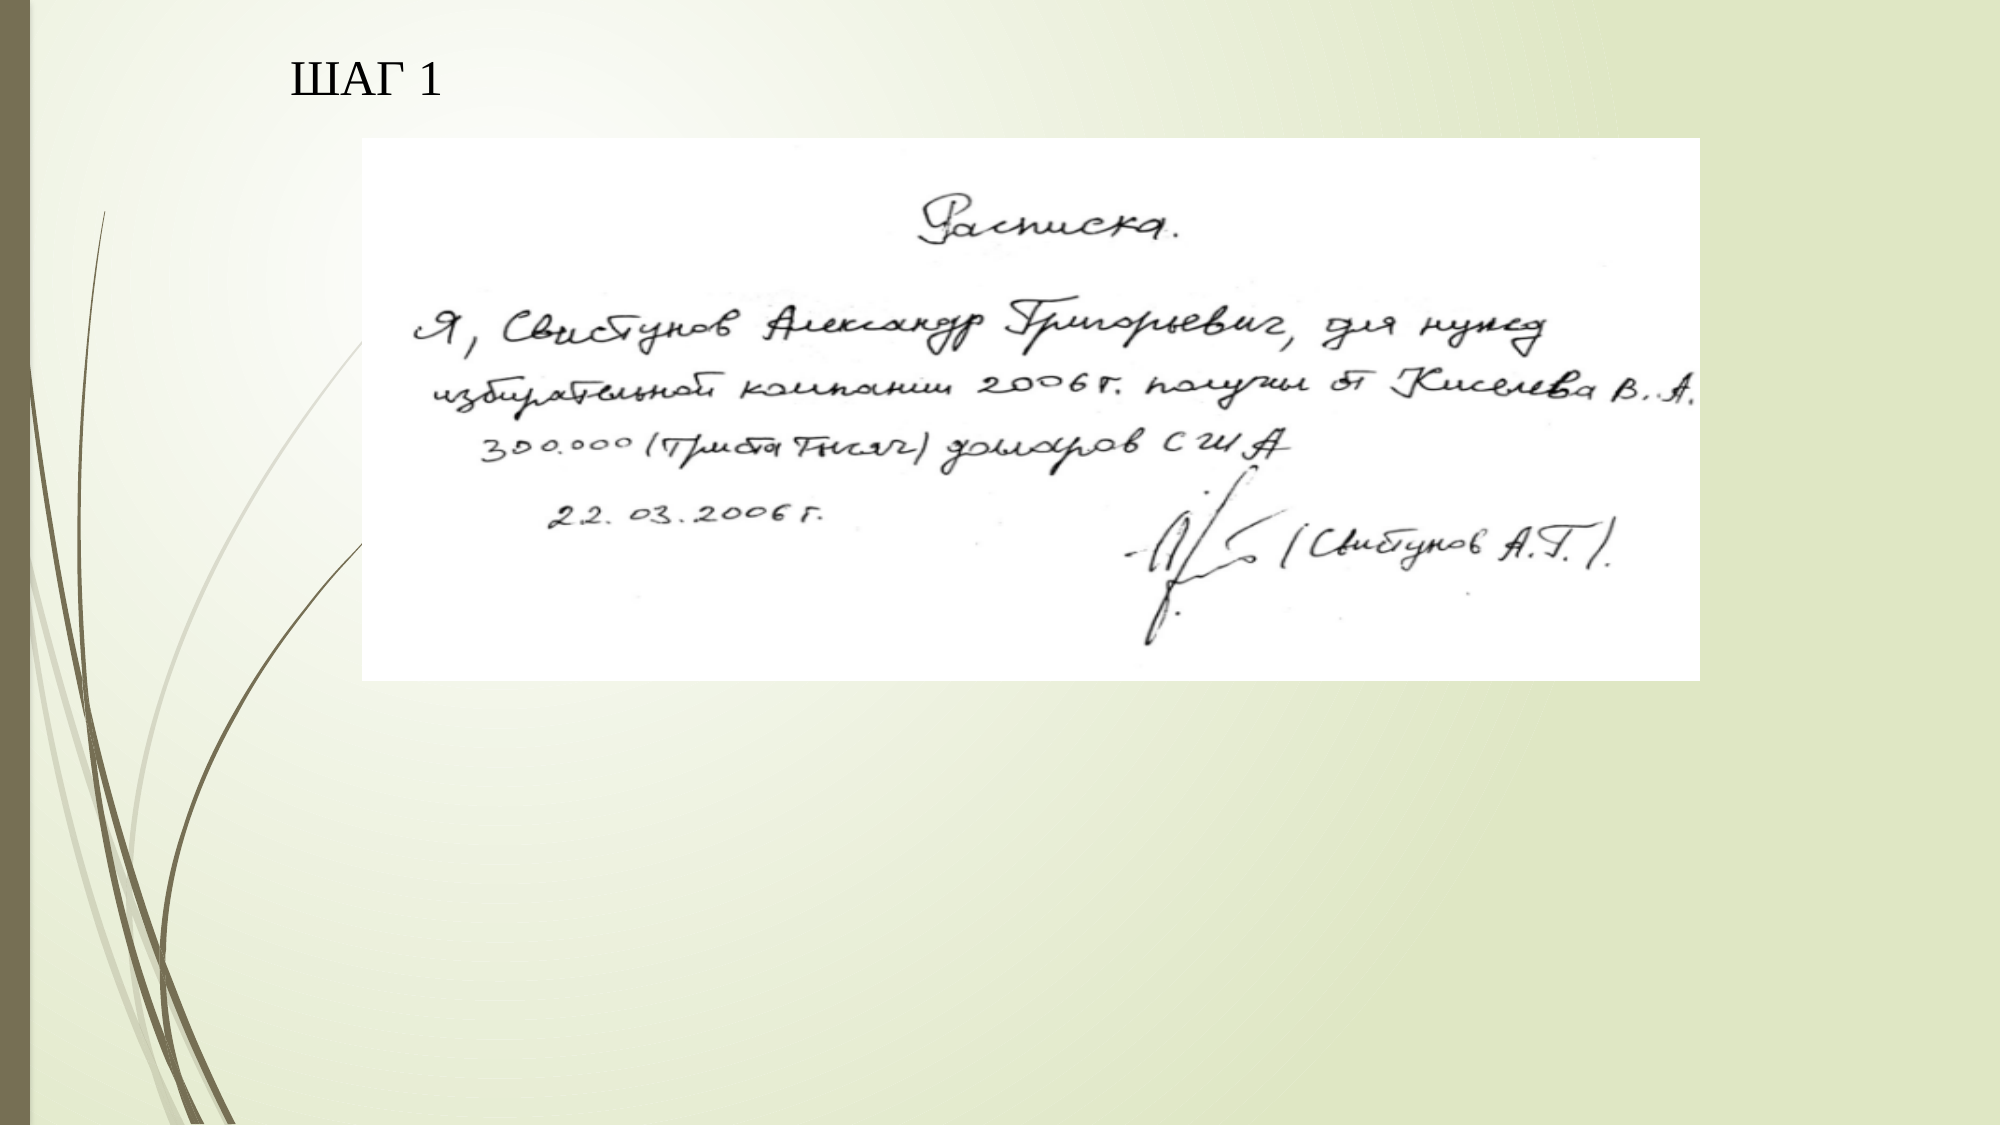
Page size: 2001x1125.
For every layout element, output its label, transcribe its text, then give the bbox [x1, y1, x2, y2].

picture [361, 138, 1700, 681]
text_box ШАГ 1 [275, 30, 1725, 136]
